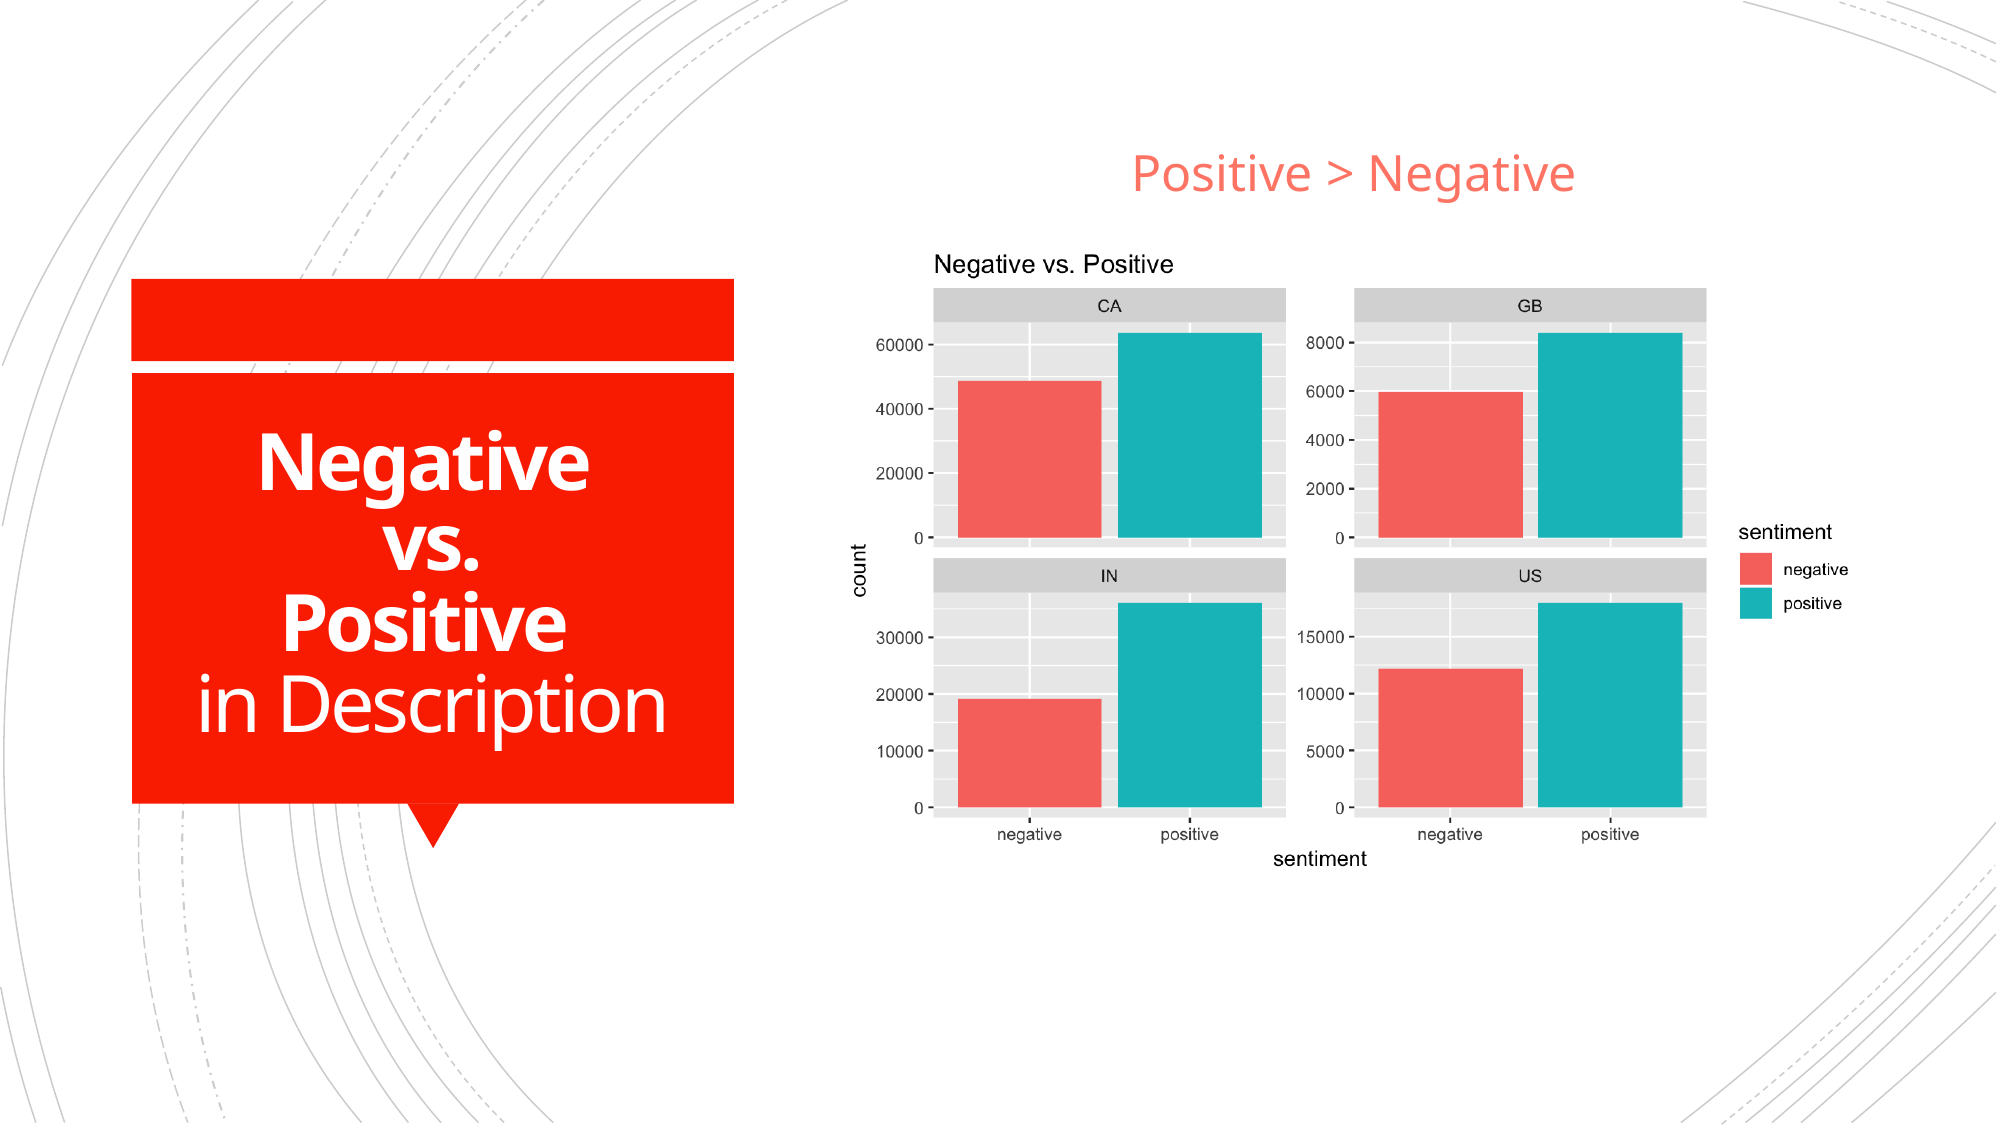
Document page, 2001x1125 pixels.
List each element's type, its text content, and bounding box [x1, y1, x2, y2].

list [839, 243, 1871, 881]
text_box Positive > Negative [1116, 134, 1829, 210]
title Negative vs. Positive in Description [145, 385, 720, 789]
